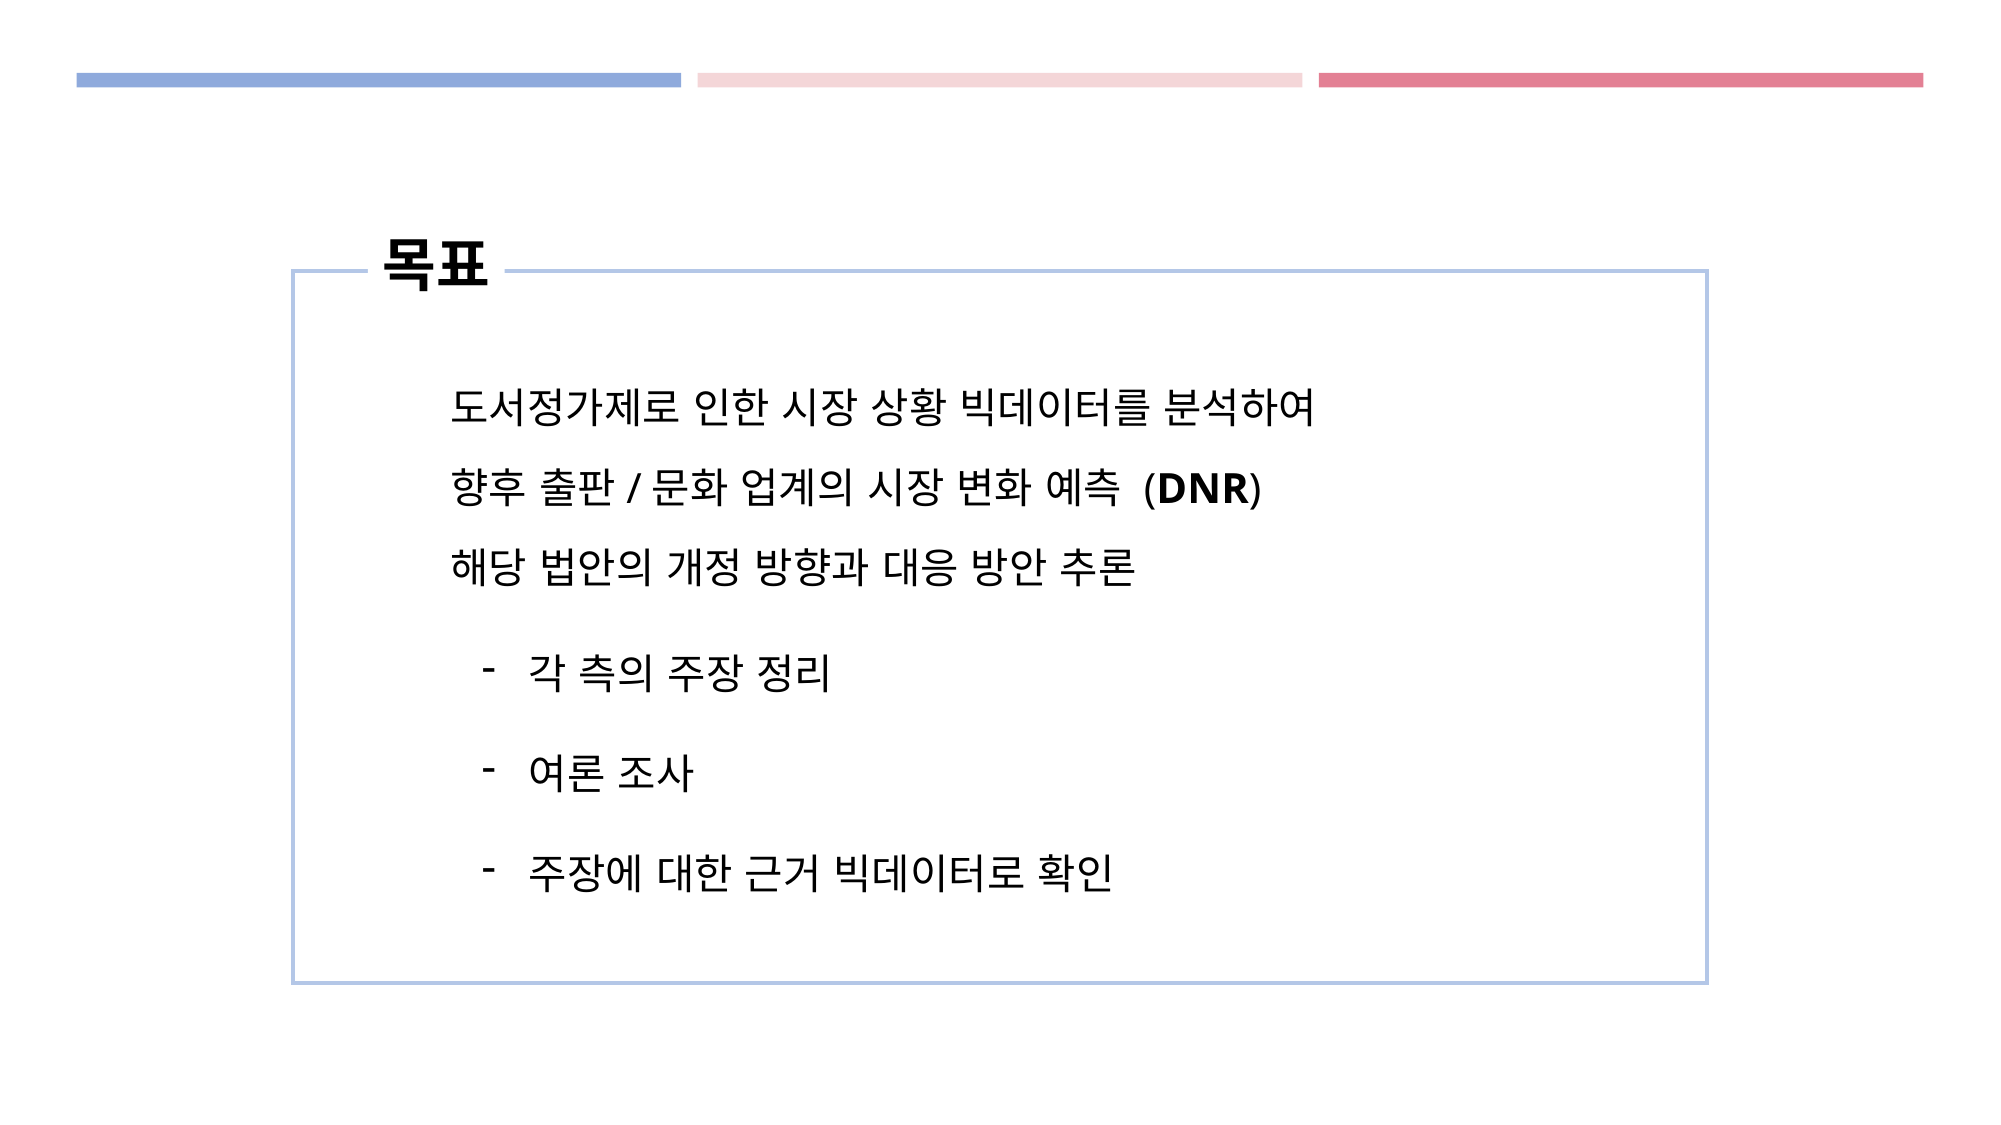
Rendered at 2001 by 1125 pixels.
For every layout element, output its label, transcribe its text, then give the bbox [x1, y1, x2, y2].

text_box [292, 270, 1708, 984]
text_box 목표 [367, 221, 505, 306]
